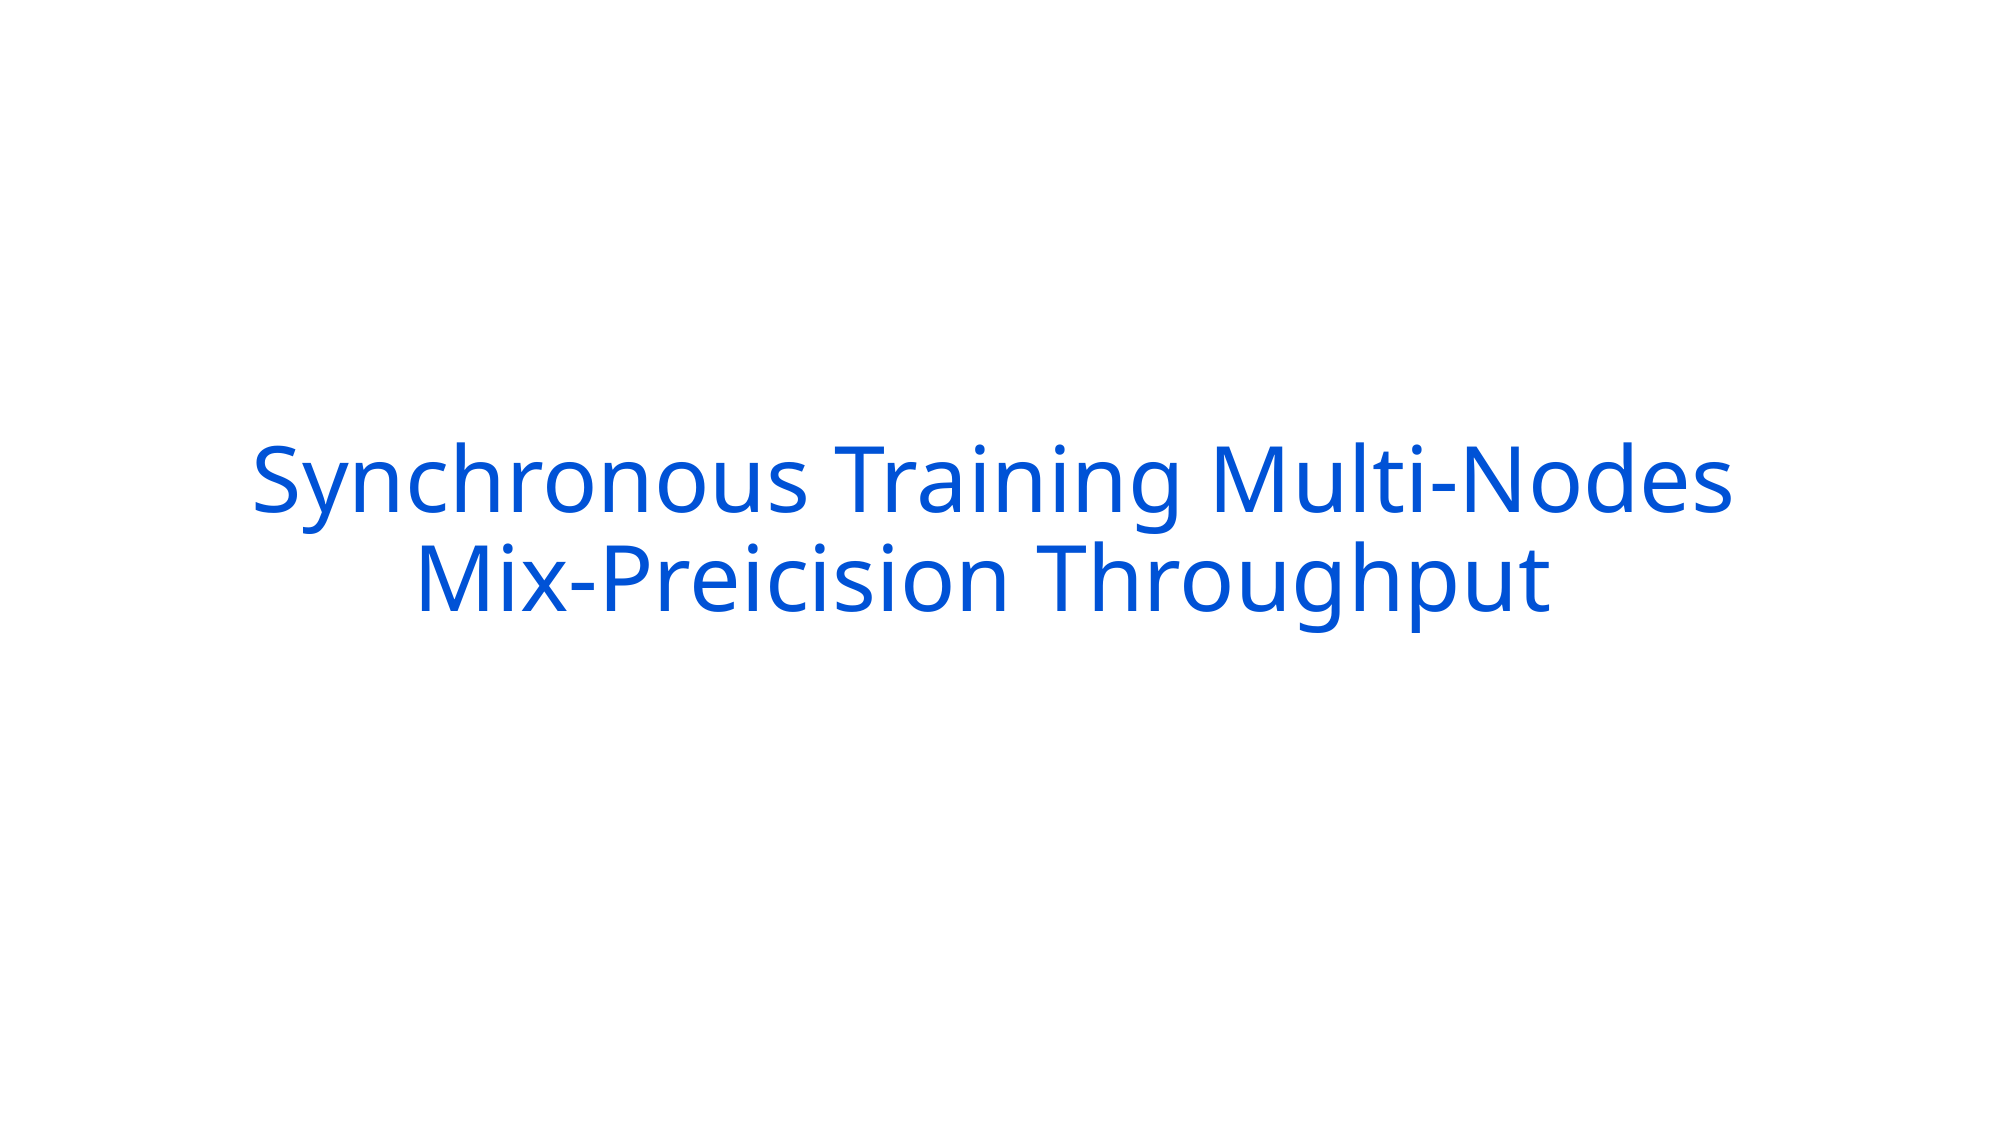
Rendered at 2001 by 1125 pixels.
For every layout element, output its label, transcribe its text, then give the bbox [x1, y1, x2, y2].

text_box Synchronous Training Multi-Nodes Mix-Preicision Throughput [0, 174, 1990, 892]
